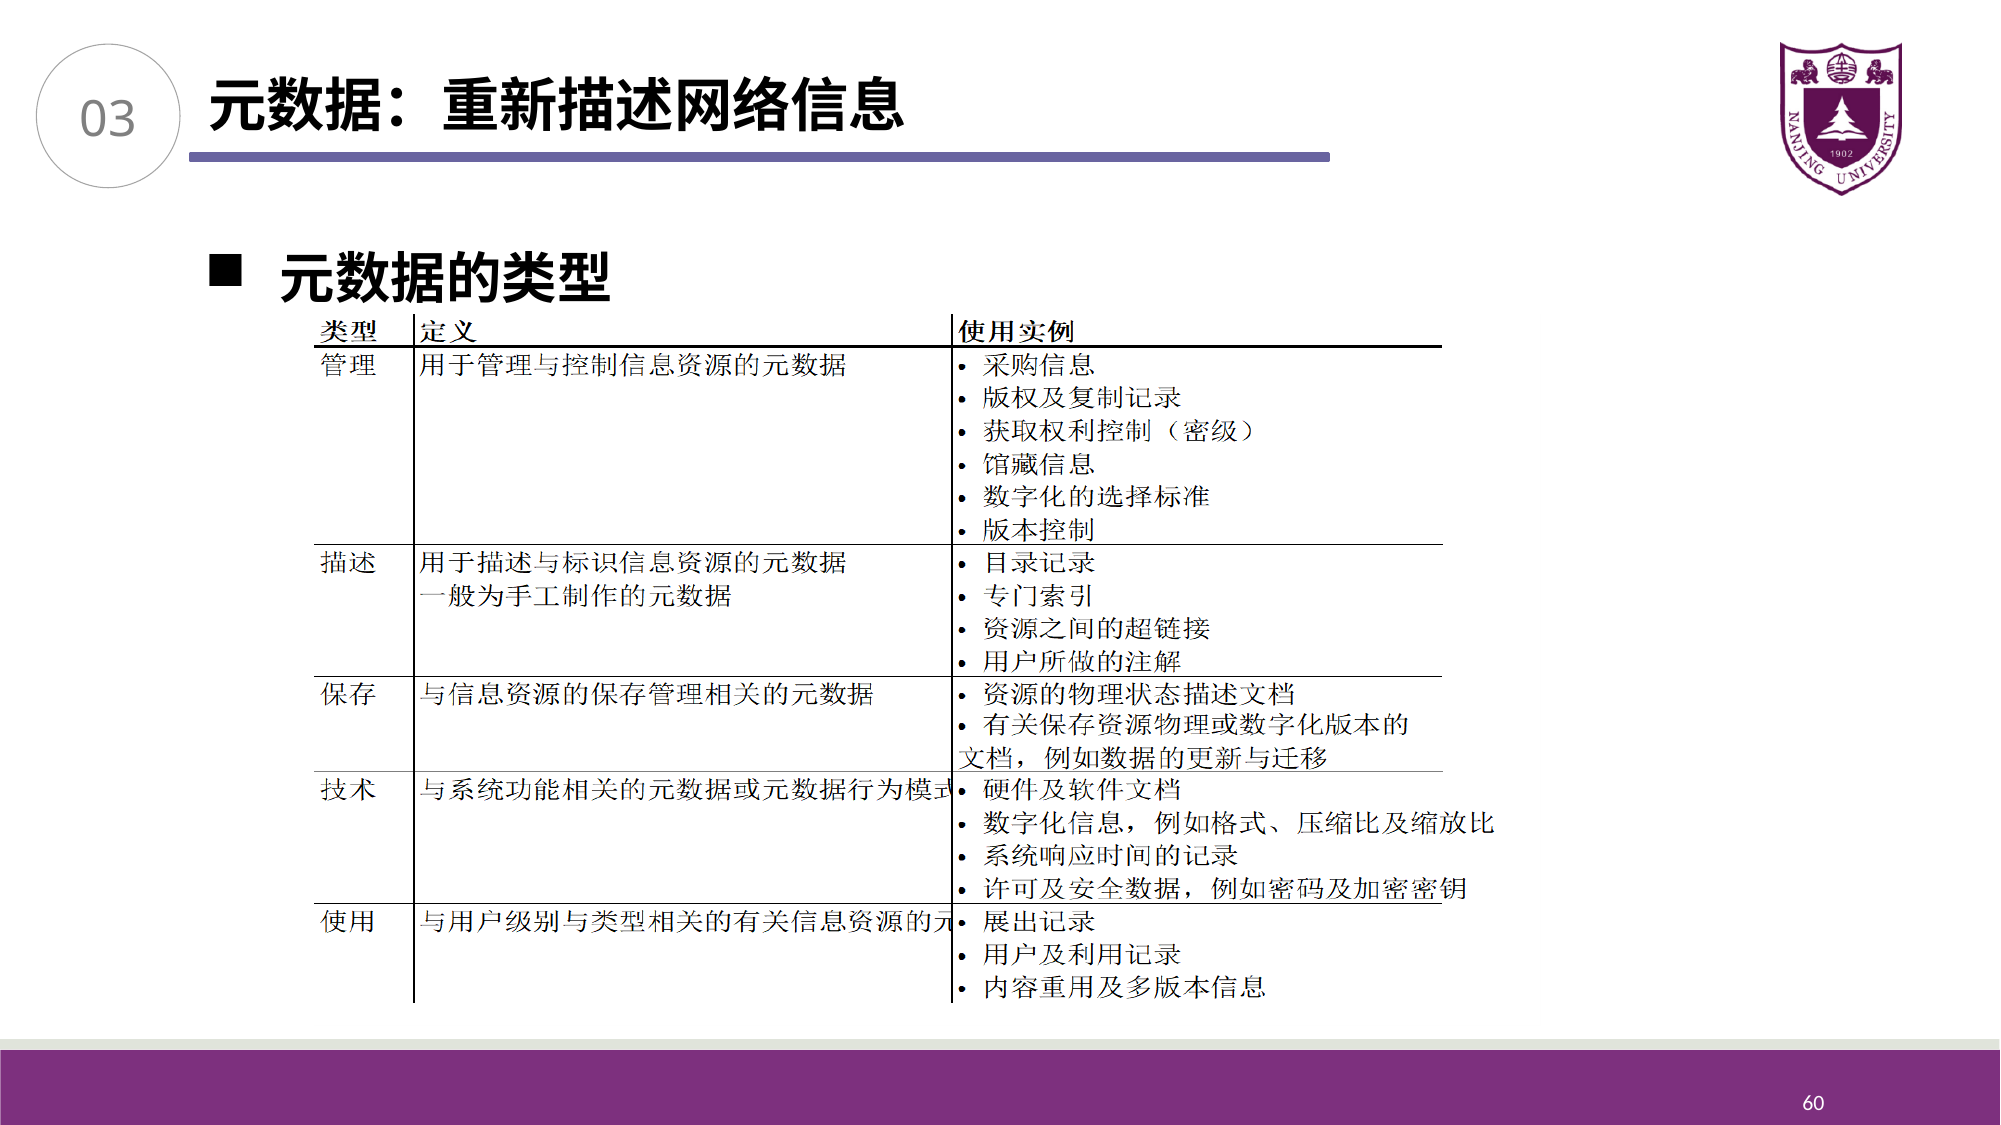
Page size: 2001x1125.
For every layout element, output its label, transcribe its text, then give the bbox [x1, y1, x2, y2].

text_box 元数据的类型 [190, 202, 1791, 318]
slide_number 60 [1624, 1071, 1840, 1125]
text_box 03 [35, 42, 182, 190]
text_box [189, 152, 1330, 162]
picture [314, 313, 1542, 1027]
text_box 元数据：重新描述网络信息 [193, 60, 923, 146]
picture [1779, 42, 1902, 196]
